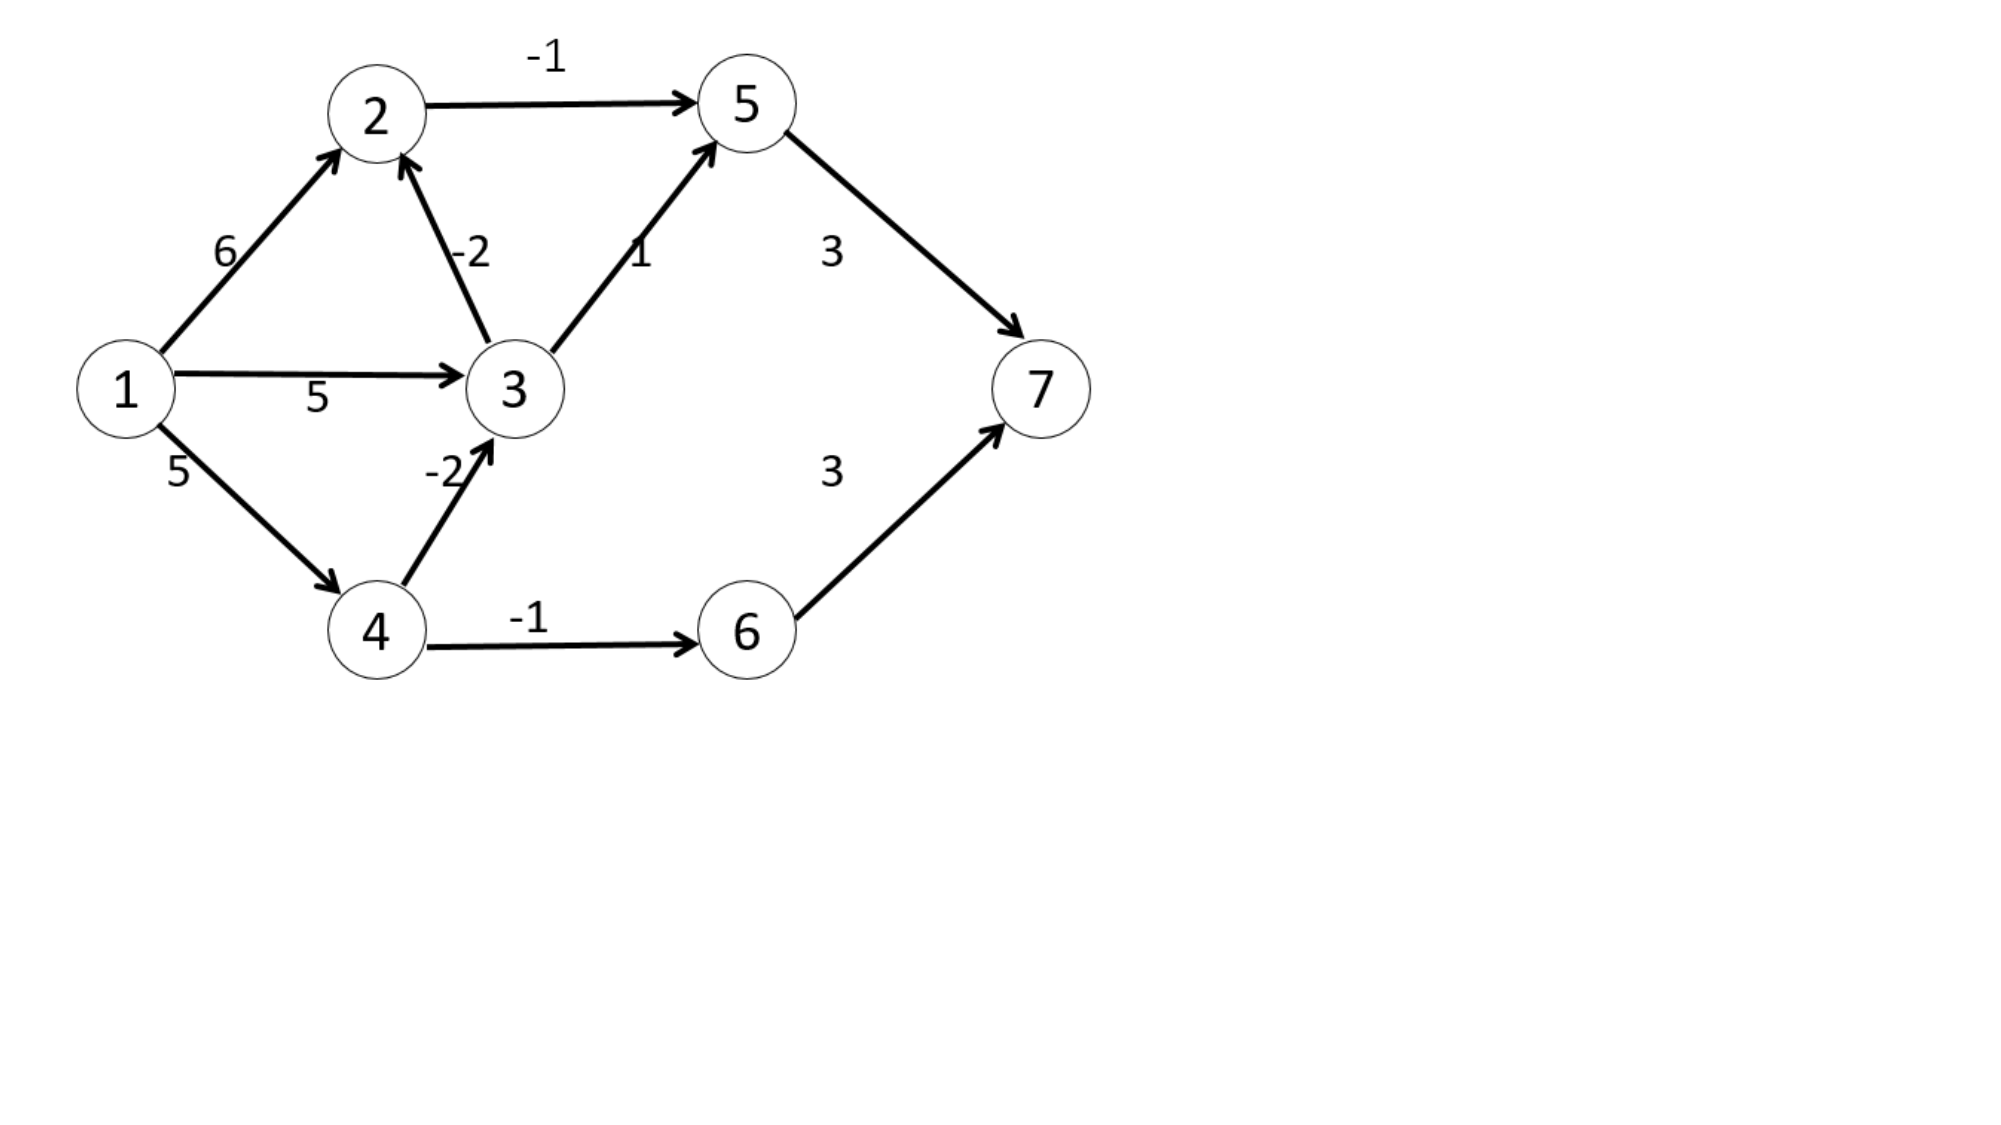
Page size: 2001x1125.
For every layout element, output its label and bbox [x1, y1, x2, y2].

picture [23, 0, 1115, 732]
